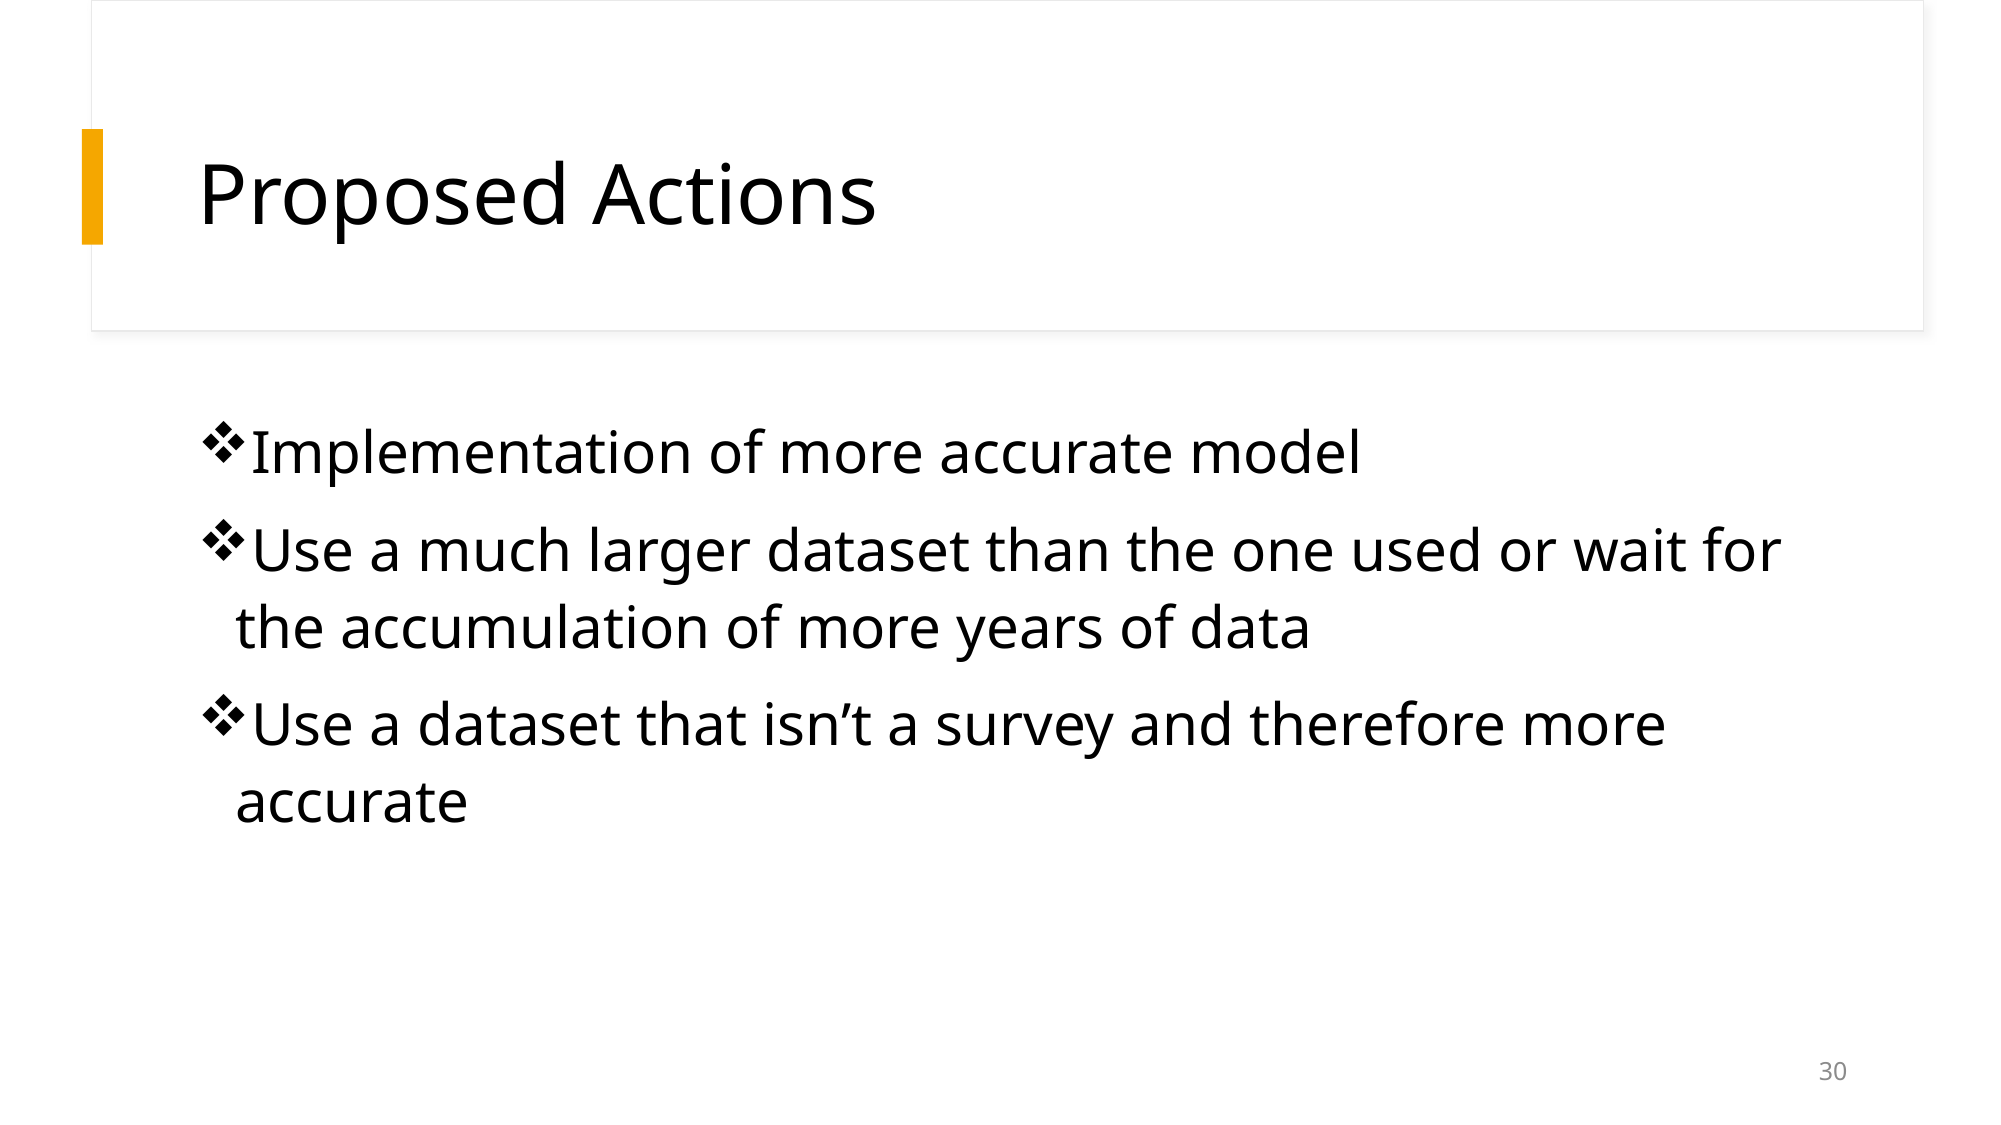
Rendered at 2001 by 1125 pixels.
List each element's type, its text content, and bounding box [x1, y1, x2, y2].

slide_number 30 [1412, 1042, 1863, 1103]
title Proposed Actions [183, 90, 1851, 284]
text_box Implementation of more accurate model Use a much larger dataset than the one used or wait for the accumulation of more years of data Use a dataset that isn’t a survey and therefore more accurate [183, 400, 1851, 1007]
